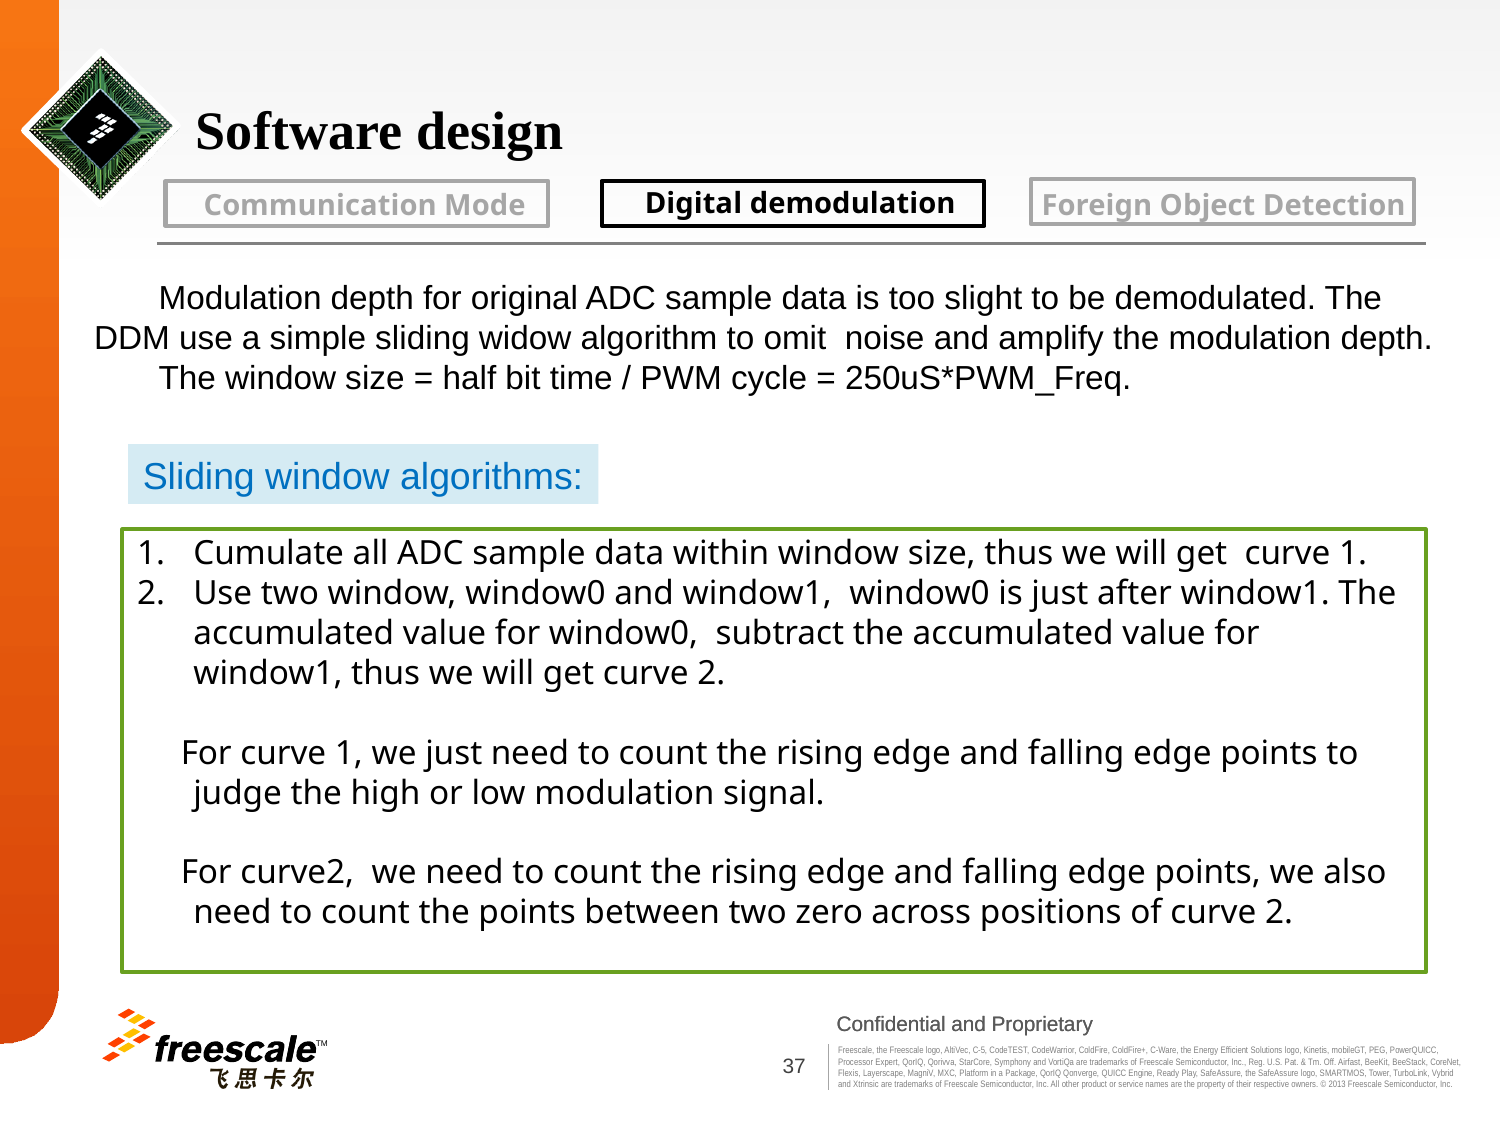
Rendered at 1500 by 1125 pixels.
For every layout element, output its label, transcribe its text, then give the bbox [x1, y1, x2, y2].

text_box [1022, 178, 1426, 230]
title Software design [180, 73, 1452, 182]
picture [106, 50, 180, 122]
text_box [601, 176, 985, 228]
picture [206, 1065, 322, 1089]
picture [23, 135, 98, 208]
text_box Sliding window algorithms: [128, 444, 599, 504]
picture [104, 129, 180, 208]
picture [23, 50, 97, 126]
text_box Modulation depth for original ADC sample data is too slight to be demodulated. The DDM use a simple sliding widow algorithm to omit noise and amplify the modulation depth. The window size = half bit time / PWM cycle = 250uS*PWM_Freq. [79, 268, 1457, 404]
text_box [165, 178, 549, 230]
picture [30, 57, 172, 199]
text_box Cumulate all ADC sample data within window size, thus we will get curve 1. Use two window, window0 and window1, window0 is just after window1. The accumulated value for window0, subtract the accumulated value for window1, thus we will get curve 2. For curve 1, we just need to count the rising edge and falling edge points to judge the high or low modulation signal. For curve2, we need to count the rising edge and falling edge points, we also need to count the points between two zero across positions of curve 2. [120, 527, 1428, 974]
